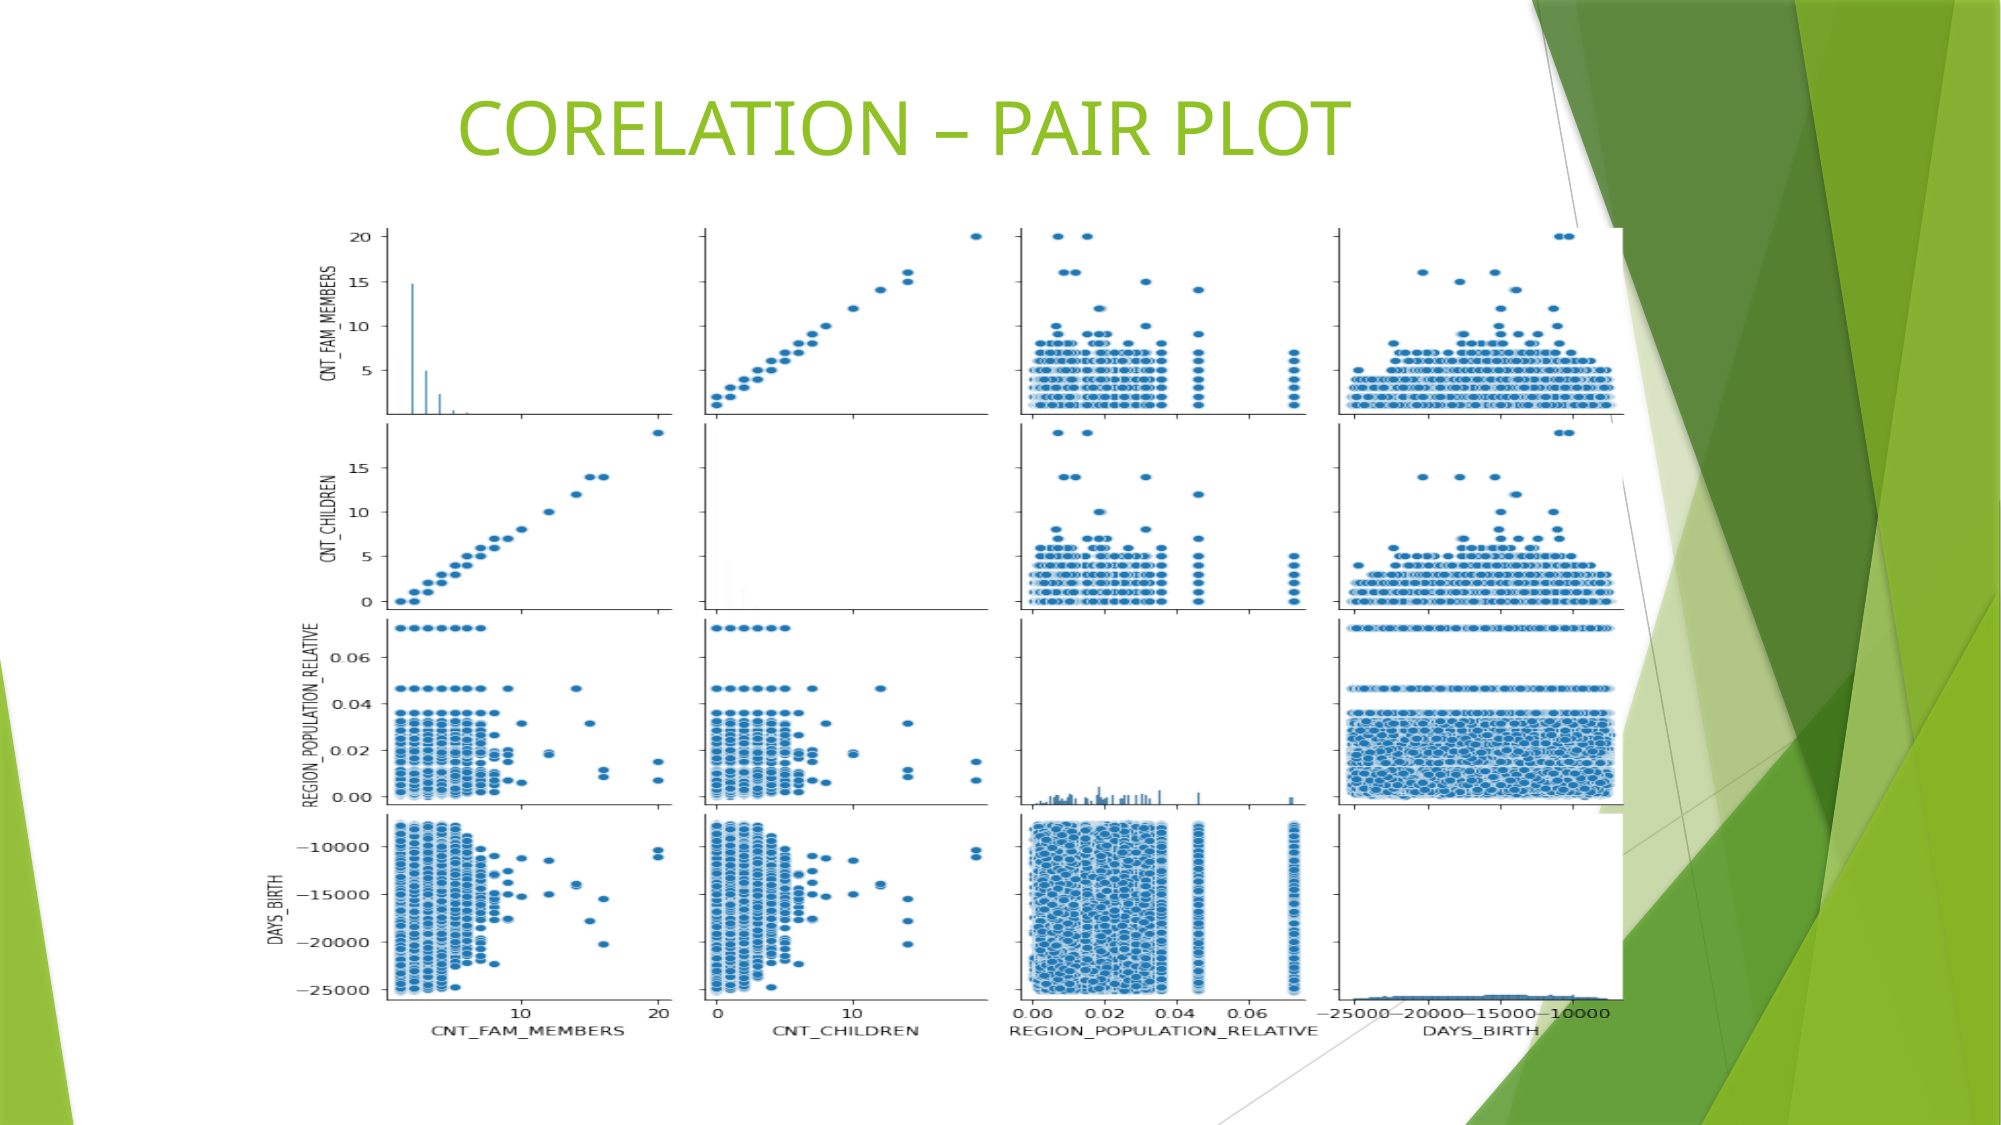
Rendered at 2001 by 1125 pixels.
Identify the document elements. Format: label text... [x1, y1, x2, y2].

list [137, 221, 1930, 1074]
title CORELATION – PAIR PLOT [0, 72, 1801, 206]
picture [252, 221, 1636, 1046]
